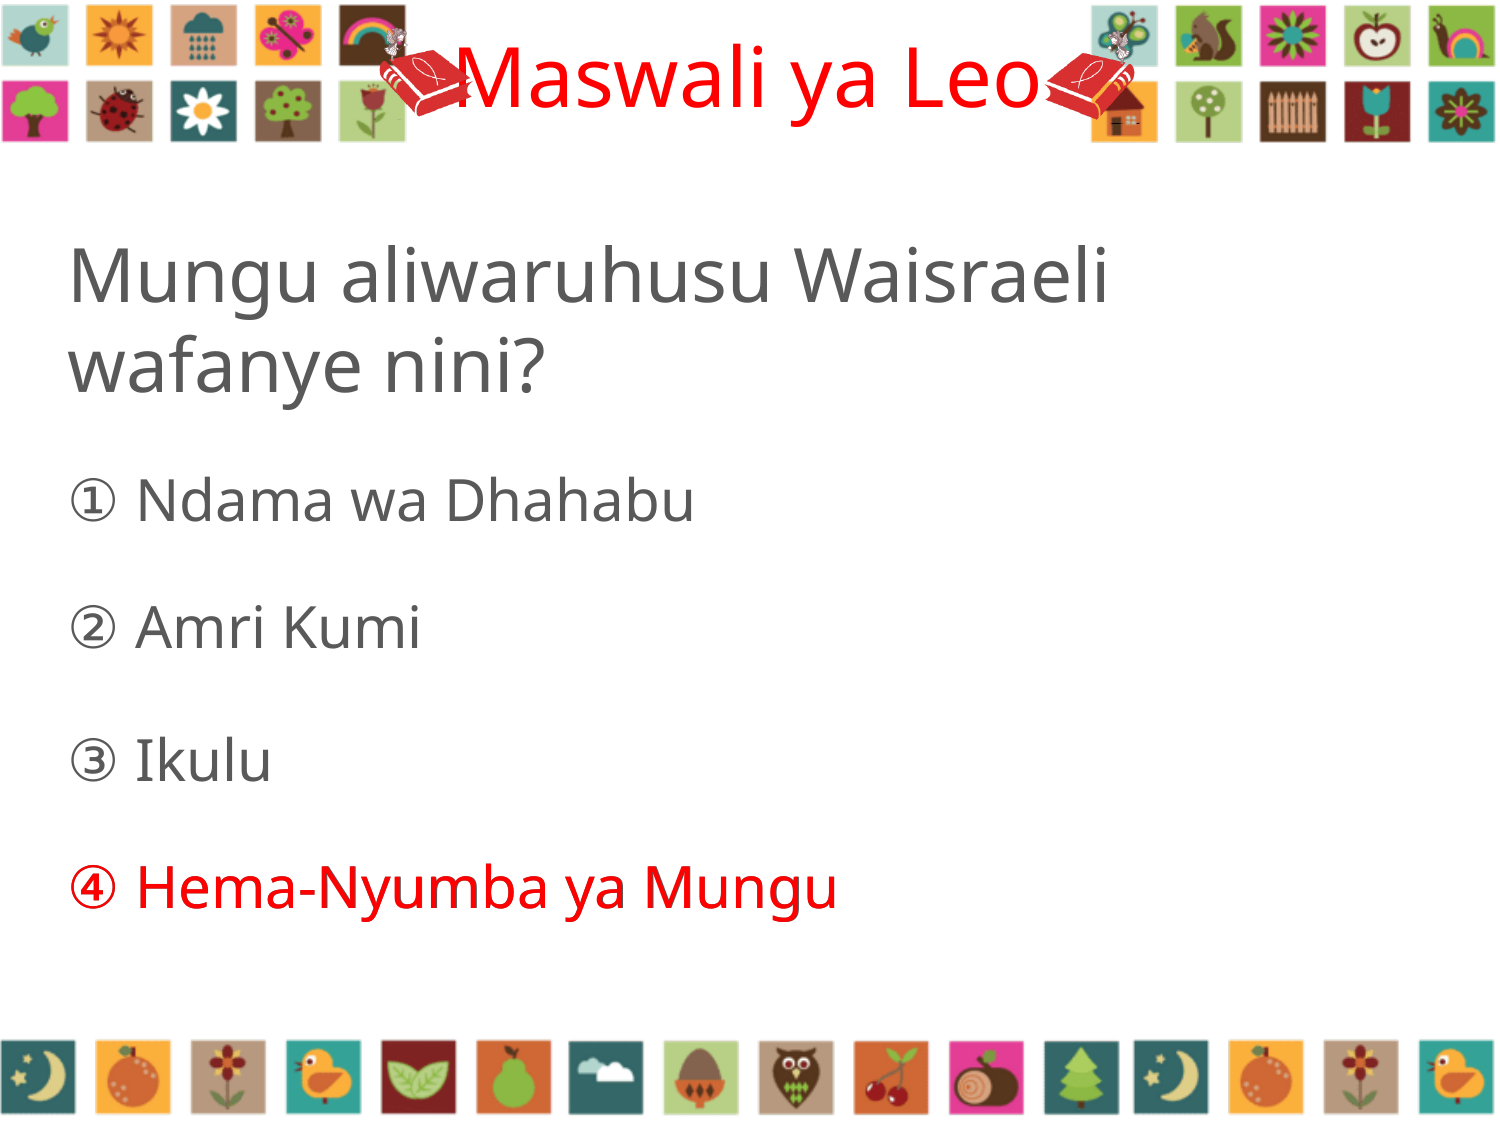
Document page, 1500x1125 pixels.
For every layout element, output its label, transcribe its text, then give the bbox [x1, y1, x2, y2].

text_box ④ Hema-Nyumba ya Mungu [52, 842, 1482, 928]
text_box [0, 1028, 1500, 1118]
text_box ③ Ikulu [53, 716, 1483, 801]
text_box Maswali ya Leo [425, 16, 1013, 131]
picture [1012, 3, 1500, 150]
text_box ① Ndama wa Dhahabu [53, 456, 1436, 541]
picture [0, 3, 505, 150]
text_box Mungu aliwaruhusu Waisraeli wafanye nini? [53, 219, 1436, 415]
text_box ② Amri Kumi [53, 582, 1436, 668]
